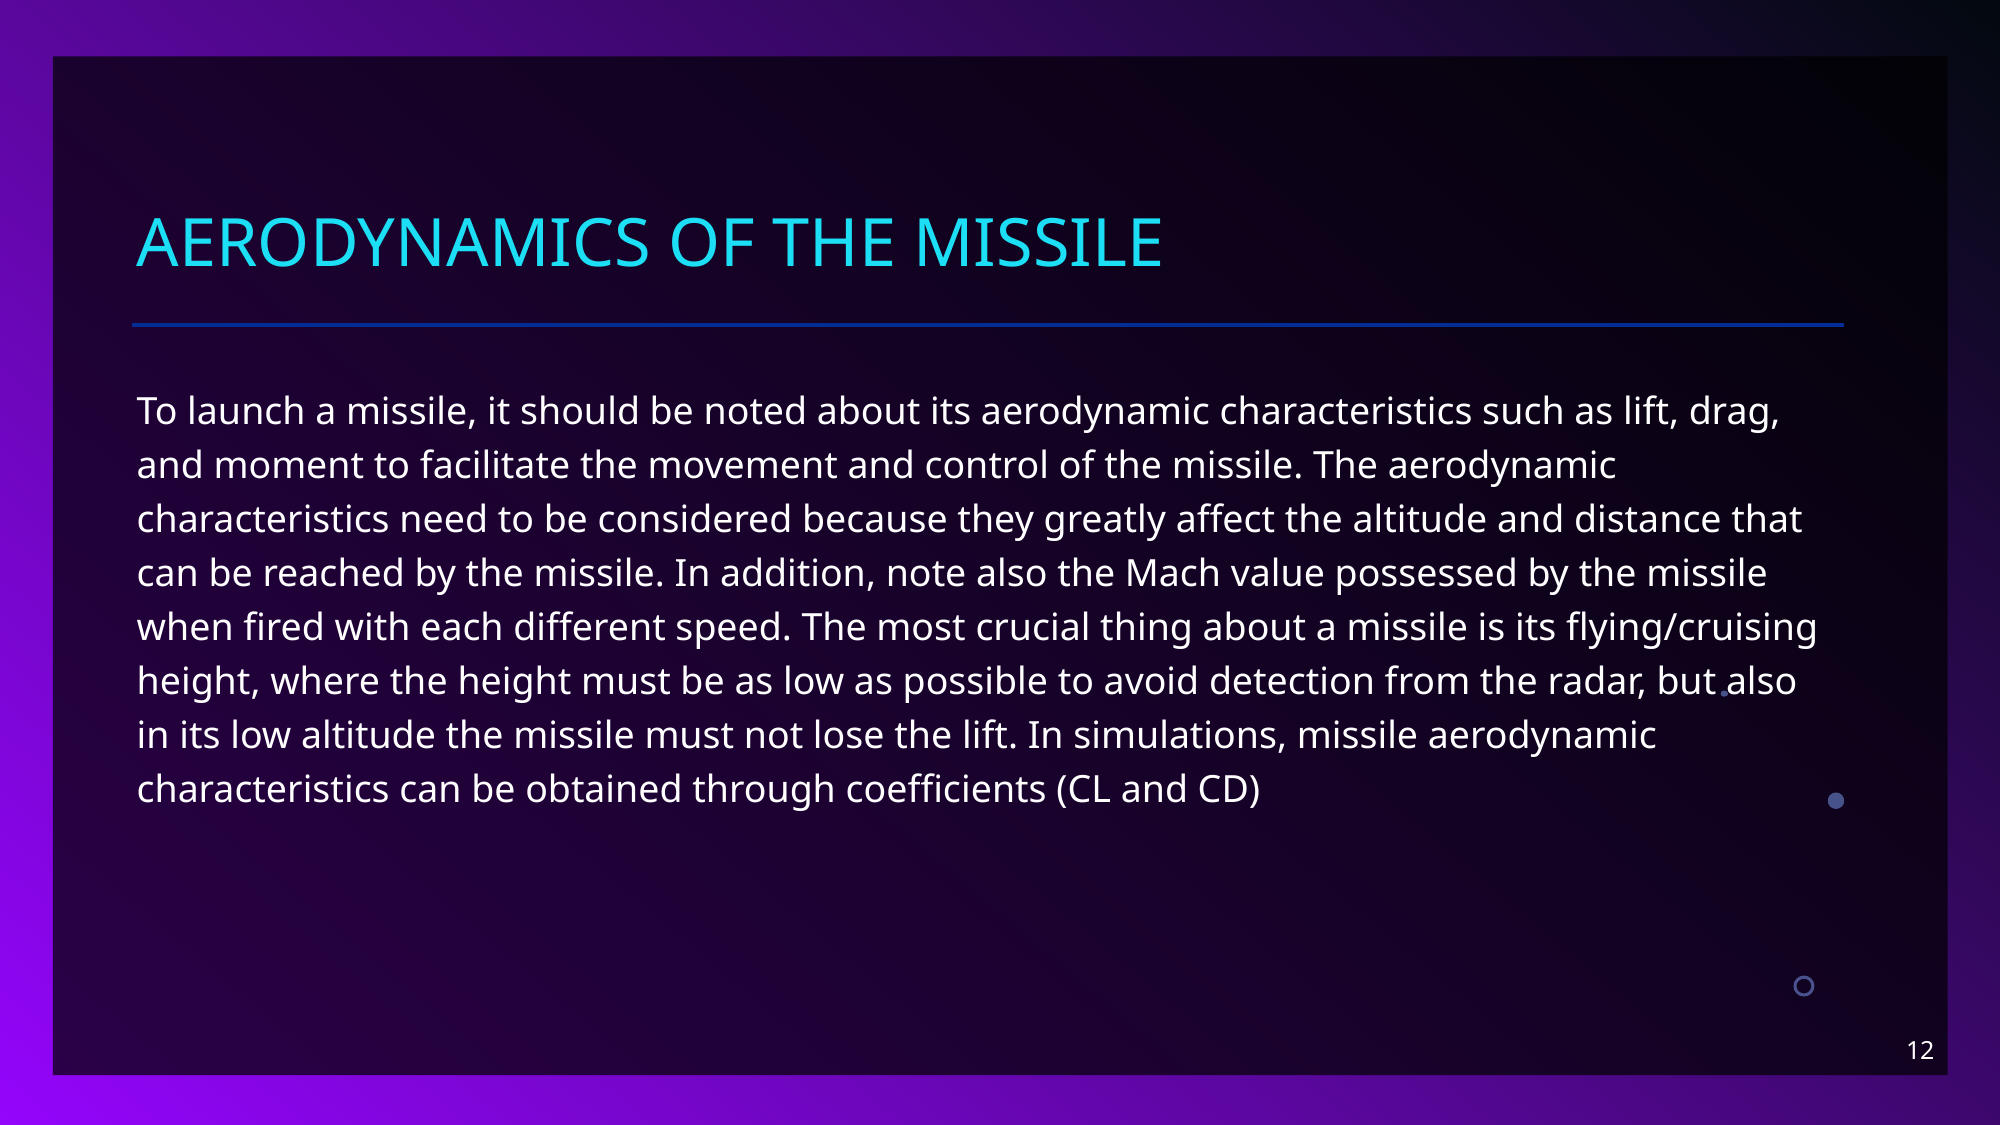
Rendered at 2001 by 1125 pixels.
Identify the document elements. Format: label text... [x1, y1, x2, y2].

list To launch a missile, it should be noted about its aerodynamic characteristics such as lift, drag, and moment to facilitate the movement and control of the missile. The aerodynamic characteristics need to be considered because they greatly affect the altitude and distance that can be reached by the missile. In addition, note also the Mach value possessed by the missile when fired with each different speed. The most crucial thing about a missile is its flying/cruising height, where the height must be as low as possible to avoid detection from the radar, but also in its low altitude the missile must not lose the lift. In simulations, missile aerodynamic characteristics can be obtained through coefficients (CL and CD) [121, 370, 1845, 982]
title Aerodynamics Of The Missile [121, 70, 1845, 289]
slide_number 12 [1499, 1021, 1950, 1082]
